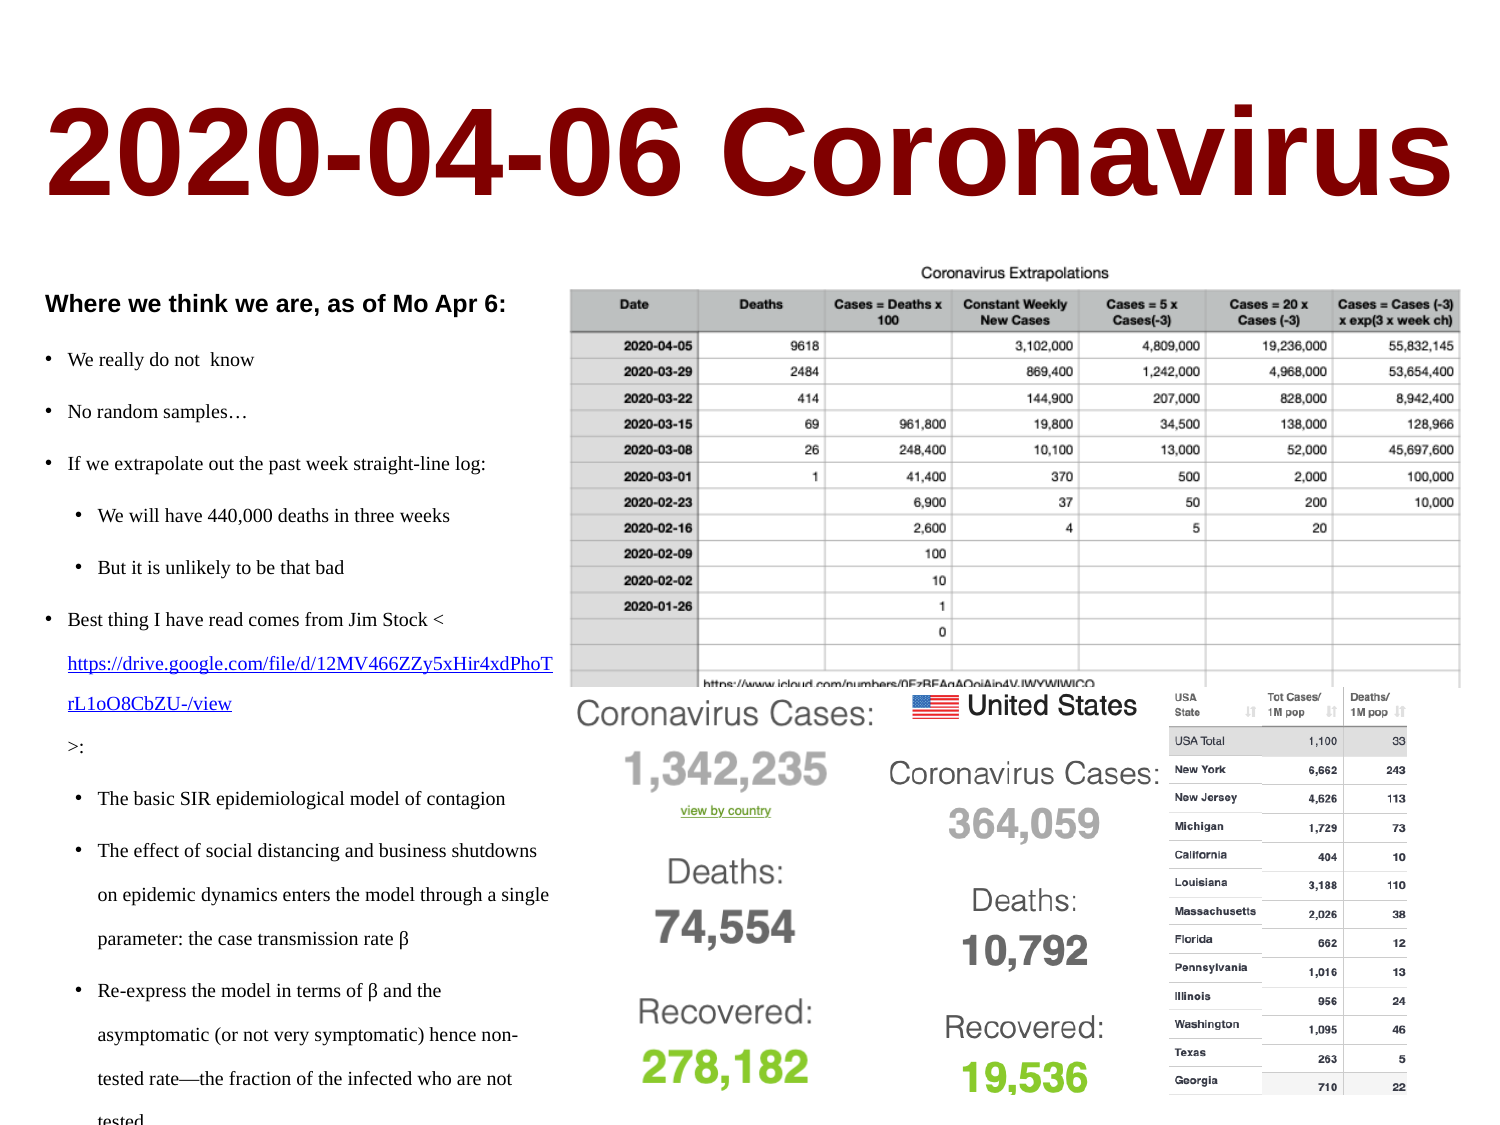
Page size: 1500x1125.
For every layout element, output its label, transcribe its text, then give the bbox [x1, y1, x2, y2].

picture [564, 260, 1462, 1095]
title 2020-04-06 Coronavirus [36, 0, 1466, 261]
list Where we think we are, as of Mo Apr 6: We really do not know No random samples… If we extrapolate out the past week straight-line log: We will have 440,000 deaths in three weeks But it is unlikely to be that bad Best thing I have read comes from Jim Stock <https://drive.google.com/file/d/12MV466ZZy5xHir4xdPhoTrL1oO8CbZU-/view>: The basic SIR epidemiological model of contagion The effect of social distancing and business shutdowns on epidemic dynamics enters the model through a single parameter: the case transmission rate β Re-express the model in terms of β and the asymptomatic (or not very symptomatic) hence non-tested rate—the fraction of the infected who are not tested The COVID-19 non-testing rate is unidentified in our model Estimates in the epidemiological literature range from 0.18 to 0.86. The asymptomatic rate could be estimated accurately and quickly by testing a random sample The optimal policy response and its economic consequences hinge critically on the asymptomatic rate [36, 259, 566, 1049]
